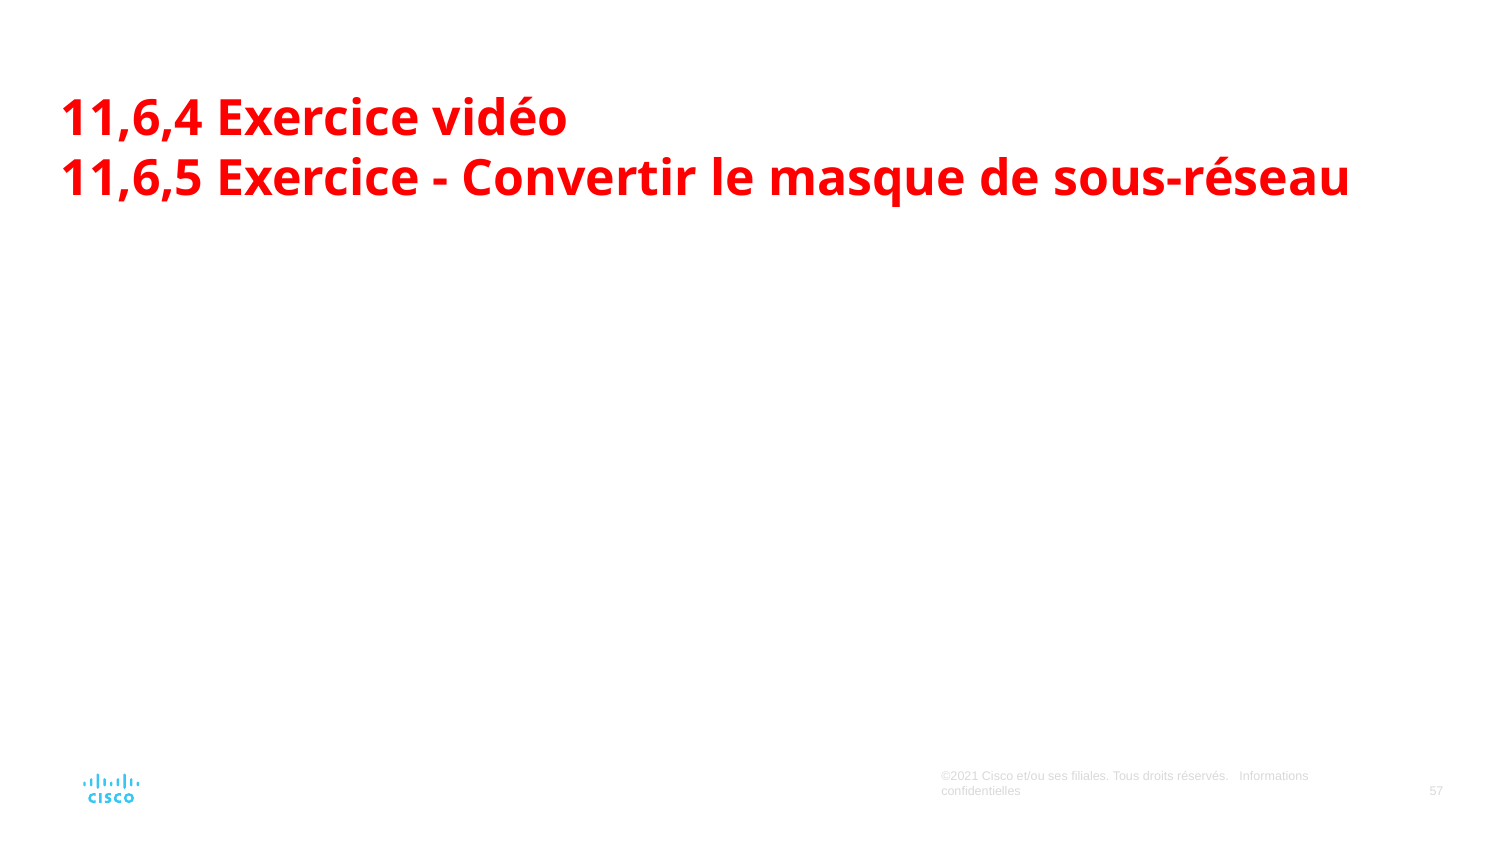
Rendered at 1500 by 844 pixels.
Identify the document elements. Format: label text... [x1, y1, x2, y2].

text_box 11,6,4 Exercice vidéo 11,6,5 Exercice - Convertir le masque de sous-réseau [46, 78, 1500, 214]
